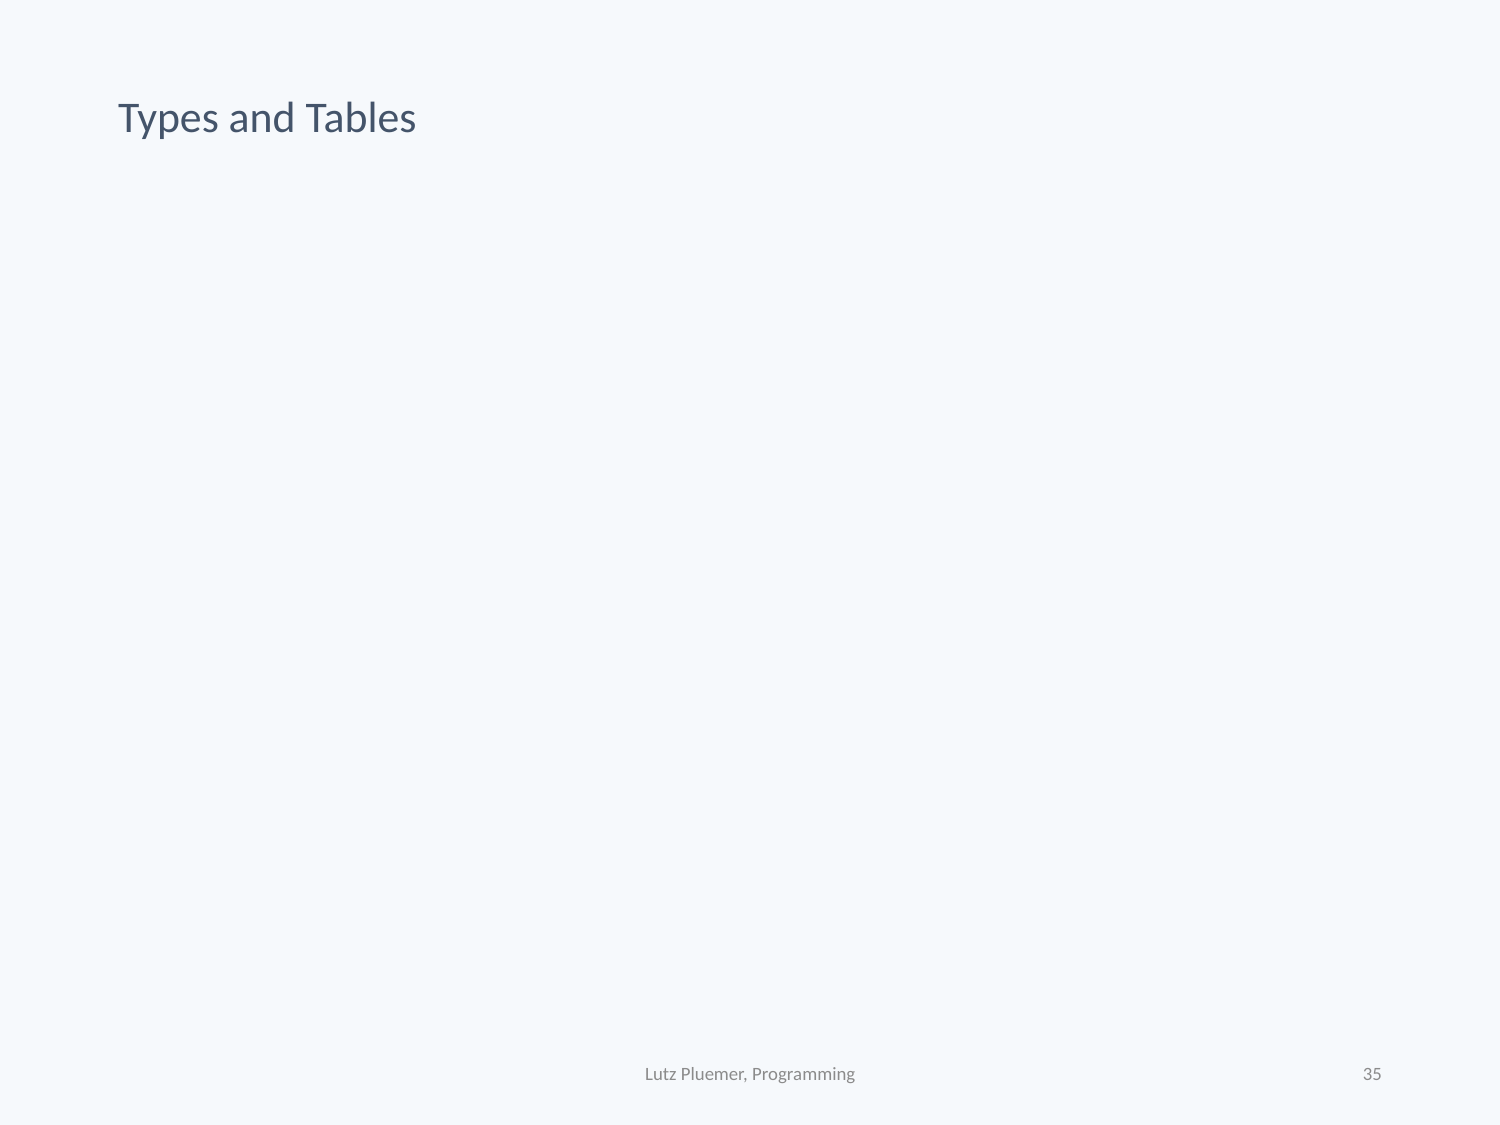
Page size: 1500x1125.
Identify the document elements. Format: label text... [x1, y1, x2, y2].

title Types and Tables [103, 59, 1397, 170]
slide_number 35 [1059, 1042, 1397, 1103]
footer Lutz Pluemer, Programming [496, 1042, 1004, 1103]
